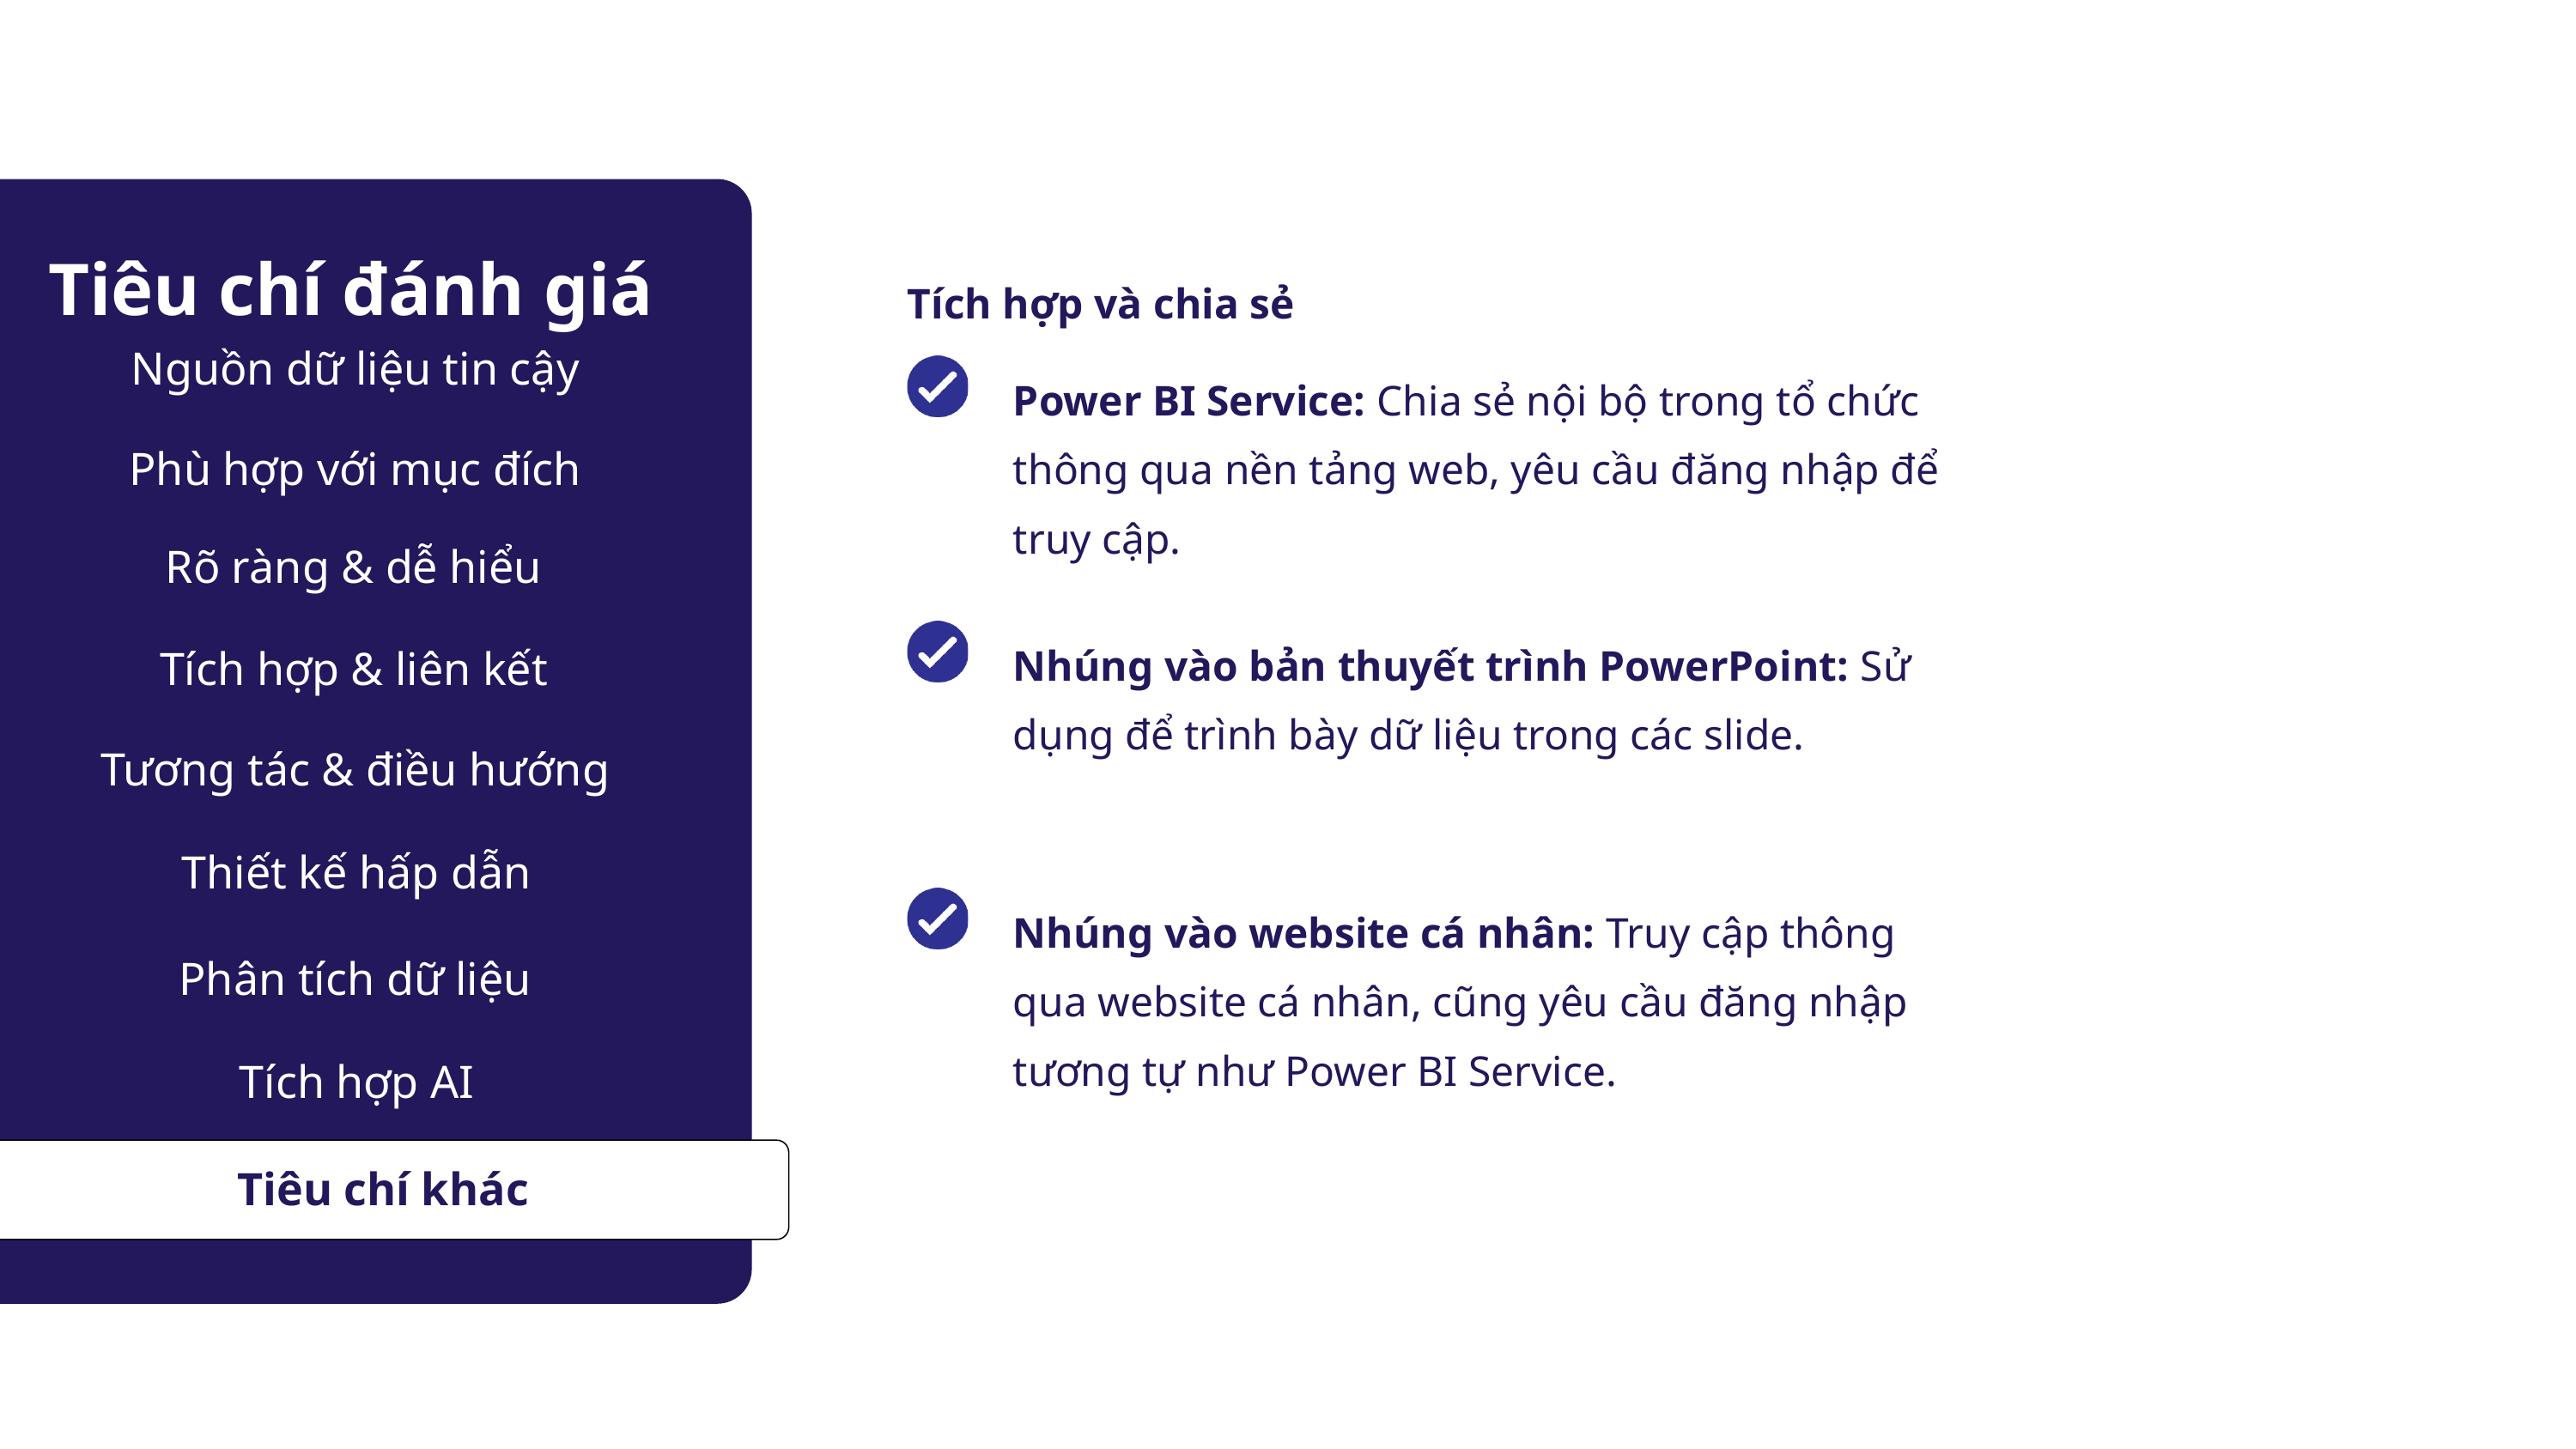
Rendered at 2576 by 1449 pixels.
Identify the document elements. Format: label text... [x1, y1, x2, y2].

text_box [907, 888, 969, 949]
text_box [0, 1114, 789, 1240]
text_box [70, 799, 642, 904]
text_box [907, 355, 969, 417]
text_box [0, 1246, 752, 1304]
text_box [71, 903, 640, 1011]
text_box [71, 294, 640, 399]
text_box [71, 698, 640, 797]
text_box [907, 621, 969, 682]
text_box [70, 597, 637, 698]
text_box Nhúng vào website cá nhân: Truy cập thông qua website cá nhân, cũng yêu cầu đăng nhập tương tự như Power BI Service. [1012, 887, 1947, 1094]
text_box Power BI Service: Chia sẻ nội bộ trong tổ chức thông qua nền tảng web, yêu cầu đăng nhập để truy cập. [1012, 355, 1947, 620]
text_box Nhúng vào bản thuyết trình PowerPoint: Sử dụng để trình bày dữ liệu trong các slide. [1012, 620, 1947, 828]
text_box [0, 158, 752, 1113]
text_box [70, 497, 637, 596]
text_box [70, 1012, 642, 1113]
text_box Tích hợp và chia sẻ [907, 258, 1841, 328]
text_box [71, 399, 640, 500]
